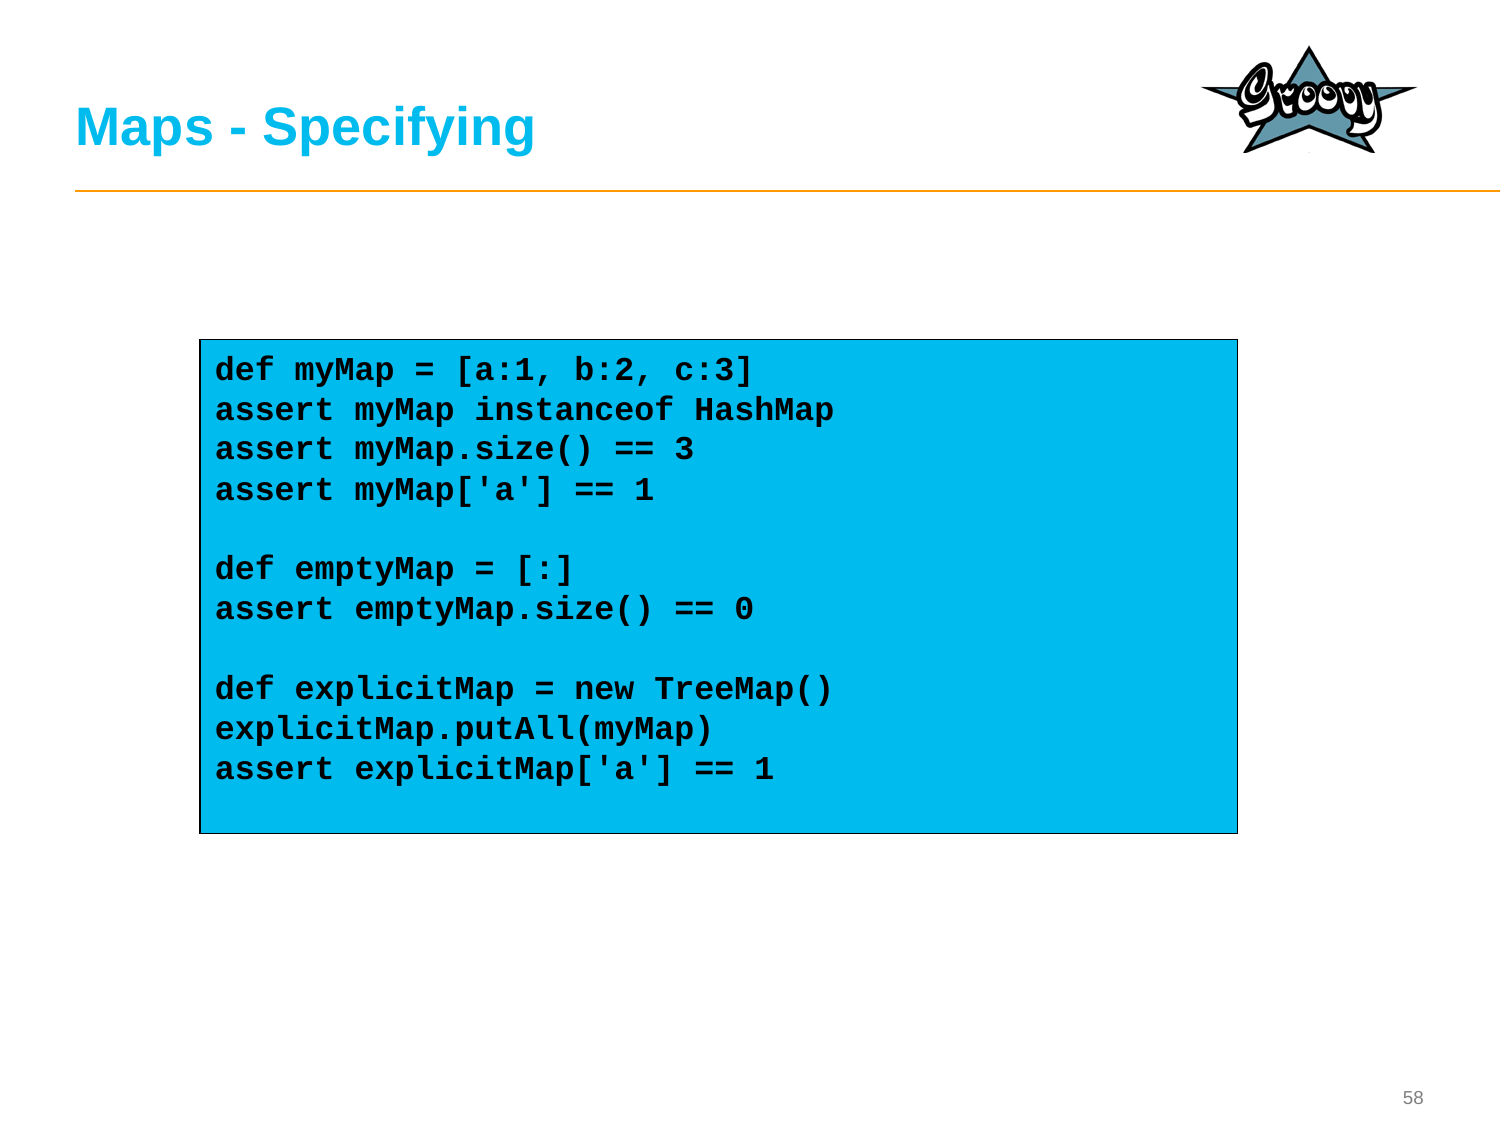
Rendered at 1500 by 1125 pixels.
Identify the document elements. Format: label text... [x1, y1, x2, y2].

title Maps - Specifying [75, 27, 1422, 157]
text_box def myMap = [a:1, b:2, c:3] assert myMap instanceof HashMap assert myMap.size() == 3 assert myMap['a'] == 1 def emptyMap = [:] assert emptyMap.size() == 0 def explicitMap = new TreeMap() explicitMap.putAll(myMap) assert explicitMap['a'] == 1 [199, 339, 1238, 834]
